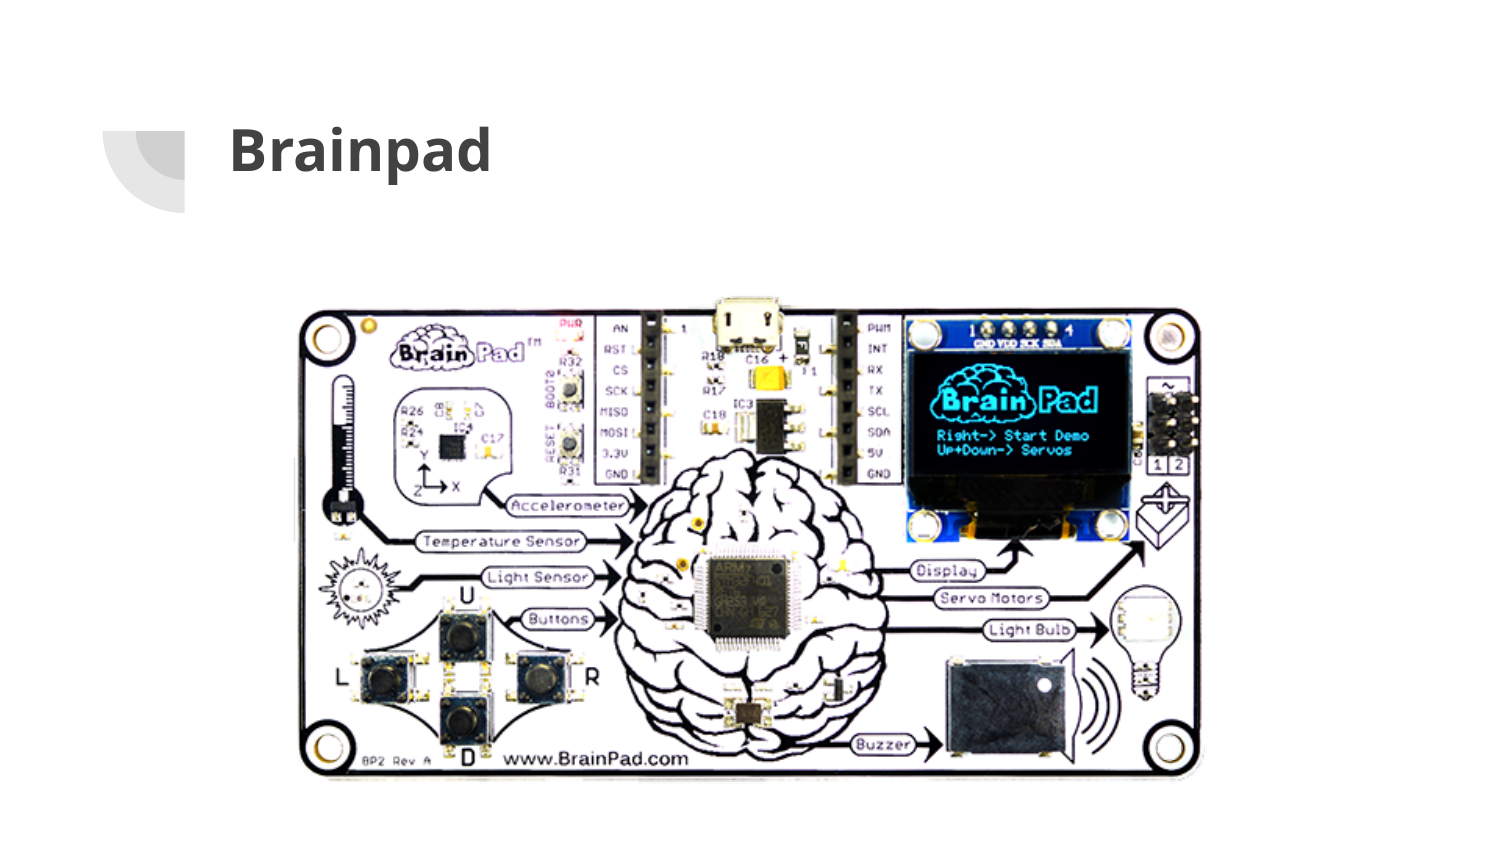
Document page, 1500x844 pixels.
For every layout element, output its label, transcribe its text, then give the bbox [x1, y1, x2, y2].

title Brainpad [213, 98, 1368, 263]
picture [281, 284, 1219, 797]
